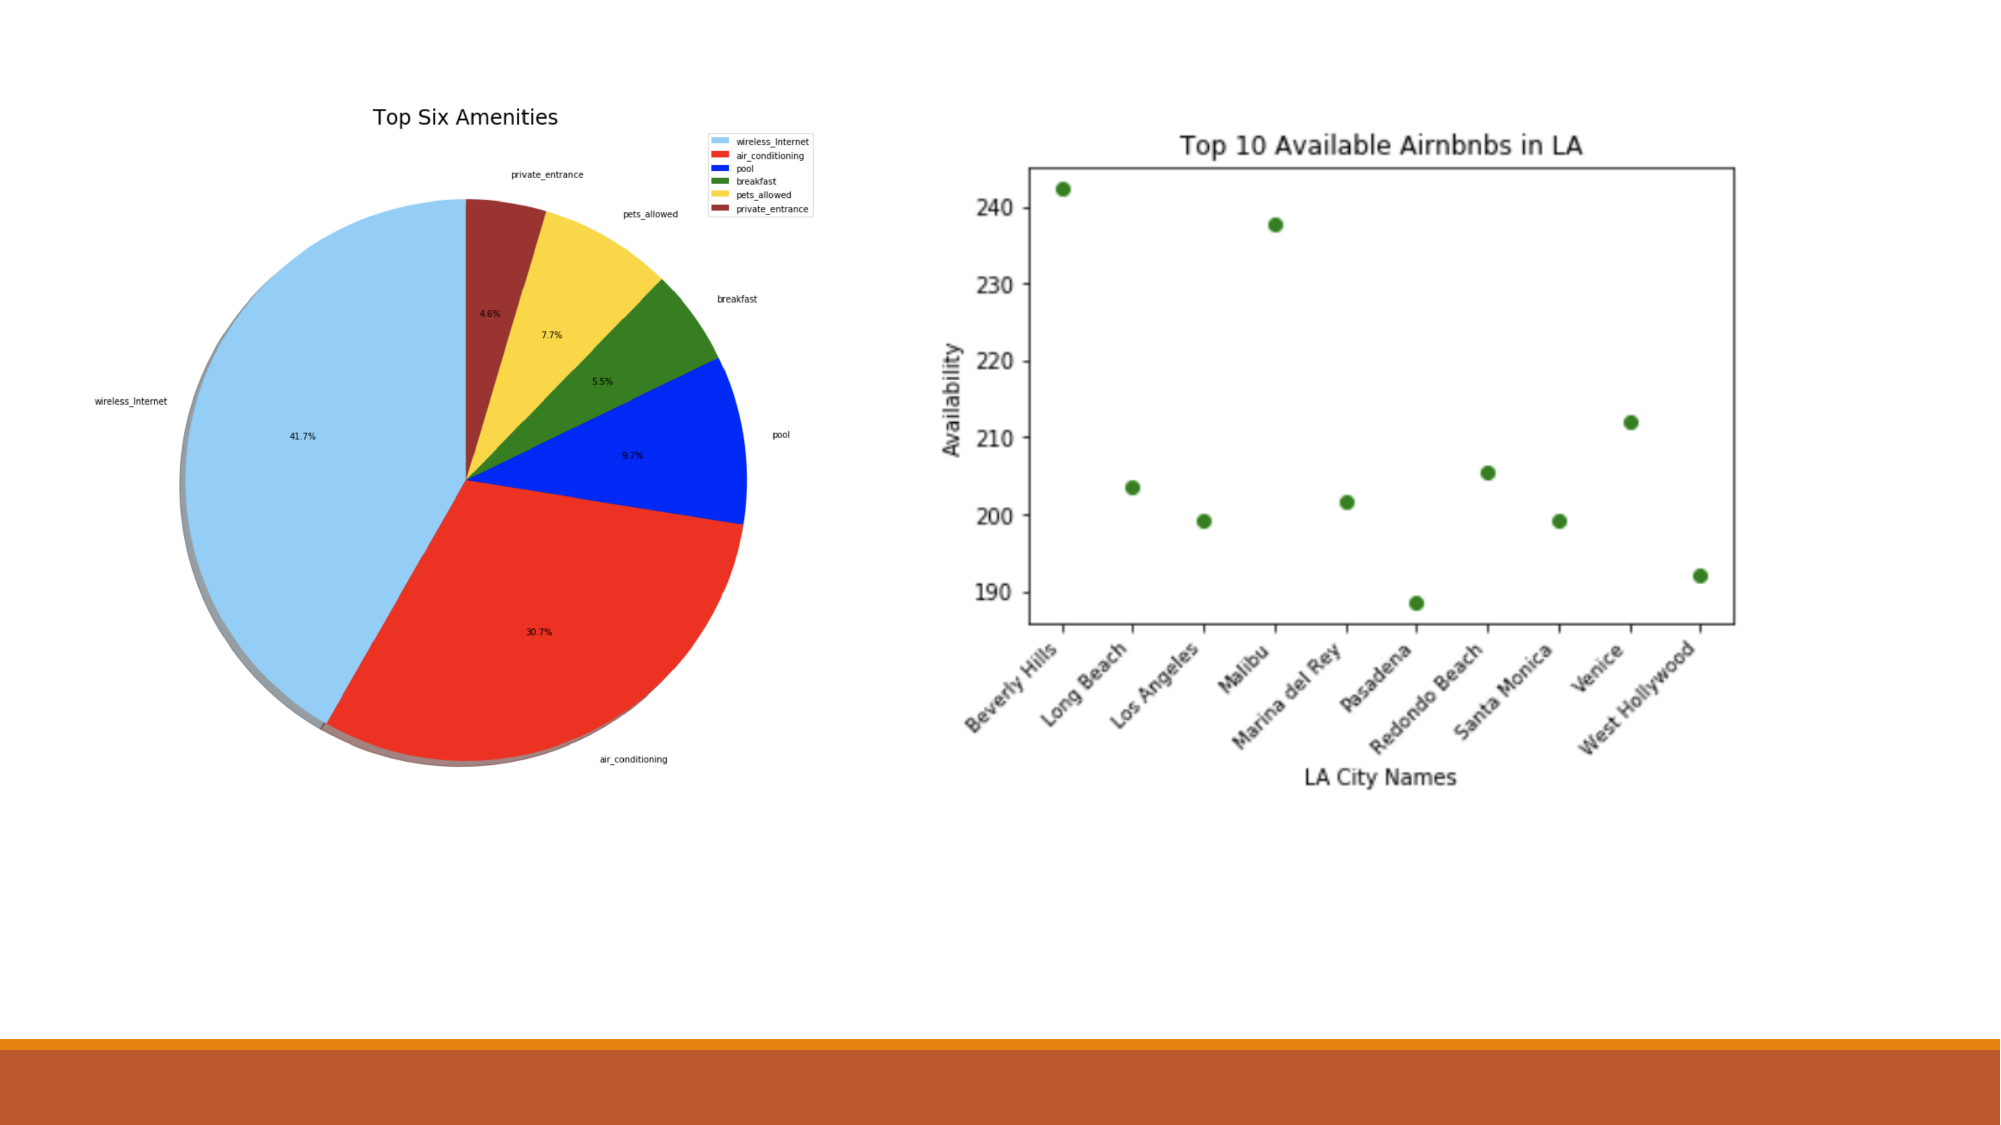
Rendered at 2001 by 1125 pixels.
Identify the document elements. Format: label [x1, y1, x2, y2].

list [72, 102, 874, 795]
picture [873, 118, 1990, 799]
